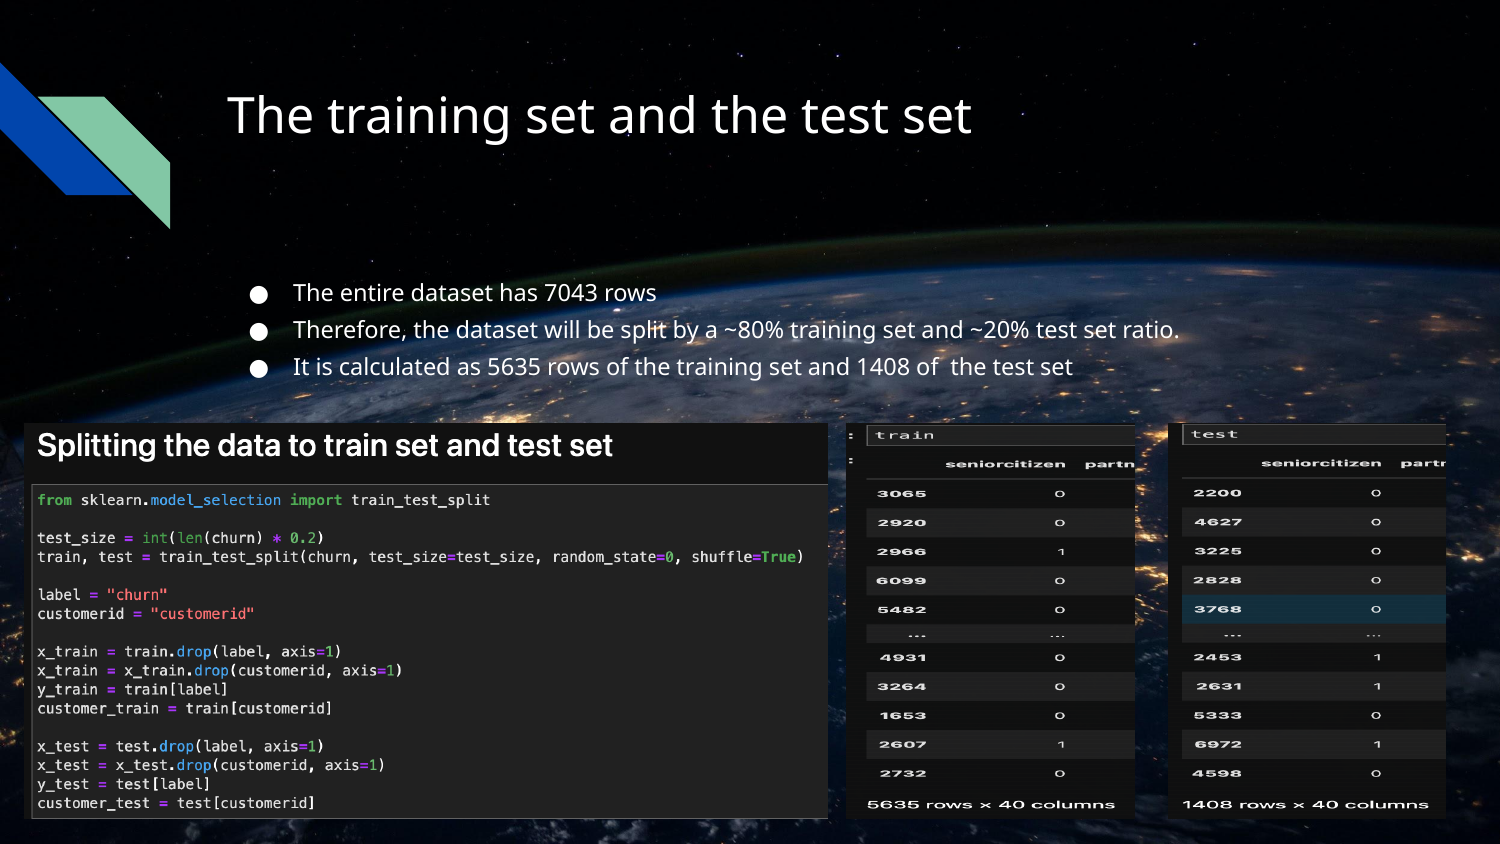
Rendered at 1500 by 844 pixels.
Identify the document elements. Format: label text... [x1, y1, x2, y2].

picture [0, 0, 1500, 844]
list The entire dataset has 7043 rows Therefore, the dataset will be split by a ~80% training set and ~20% test set ratio. It is calculated as 5635 rows of the training set and 1408 of the test set [212, 257, 1368, 399]
title The training set and the test set [212, 64, 1368, 215]
